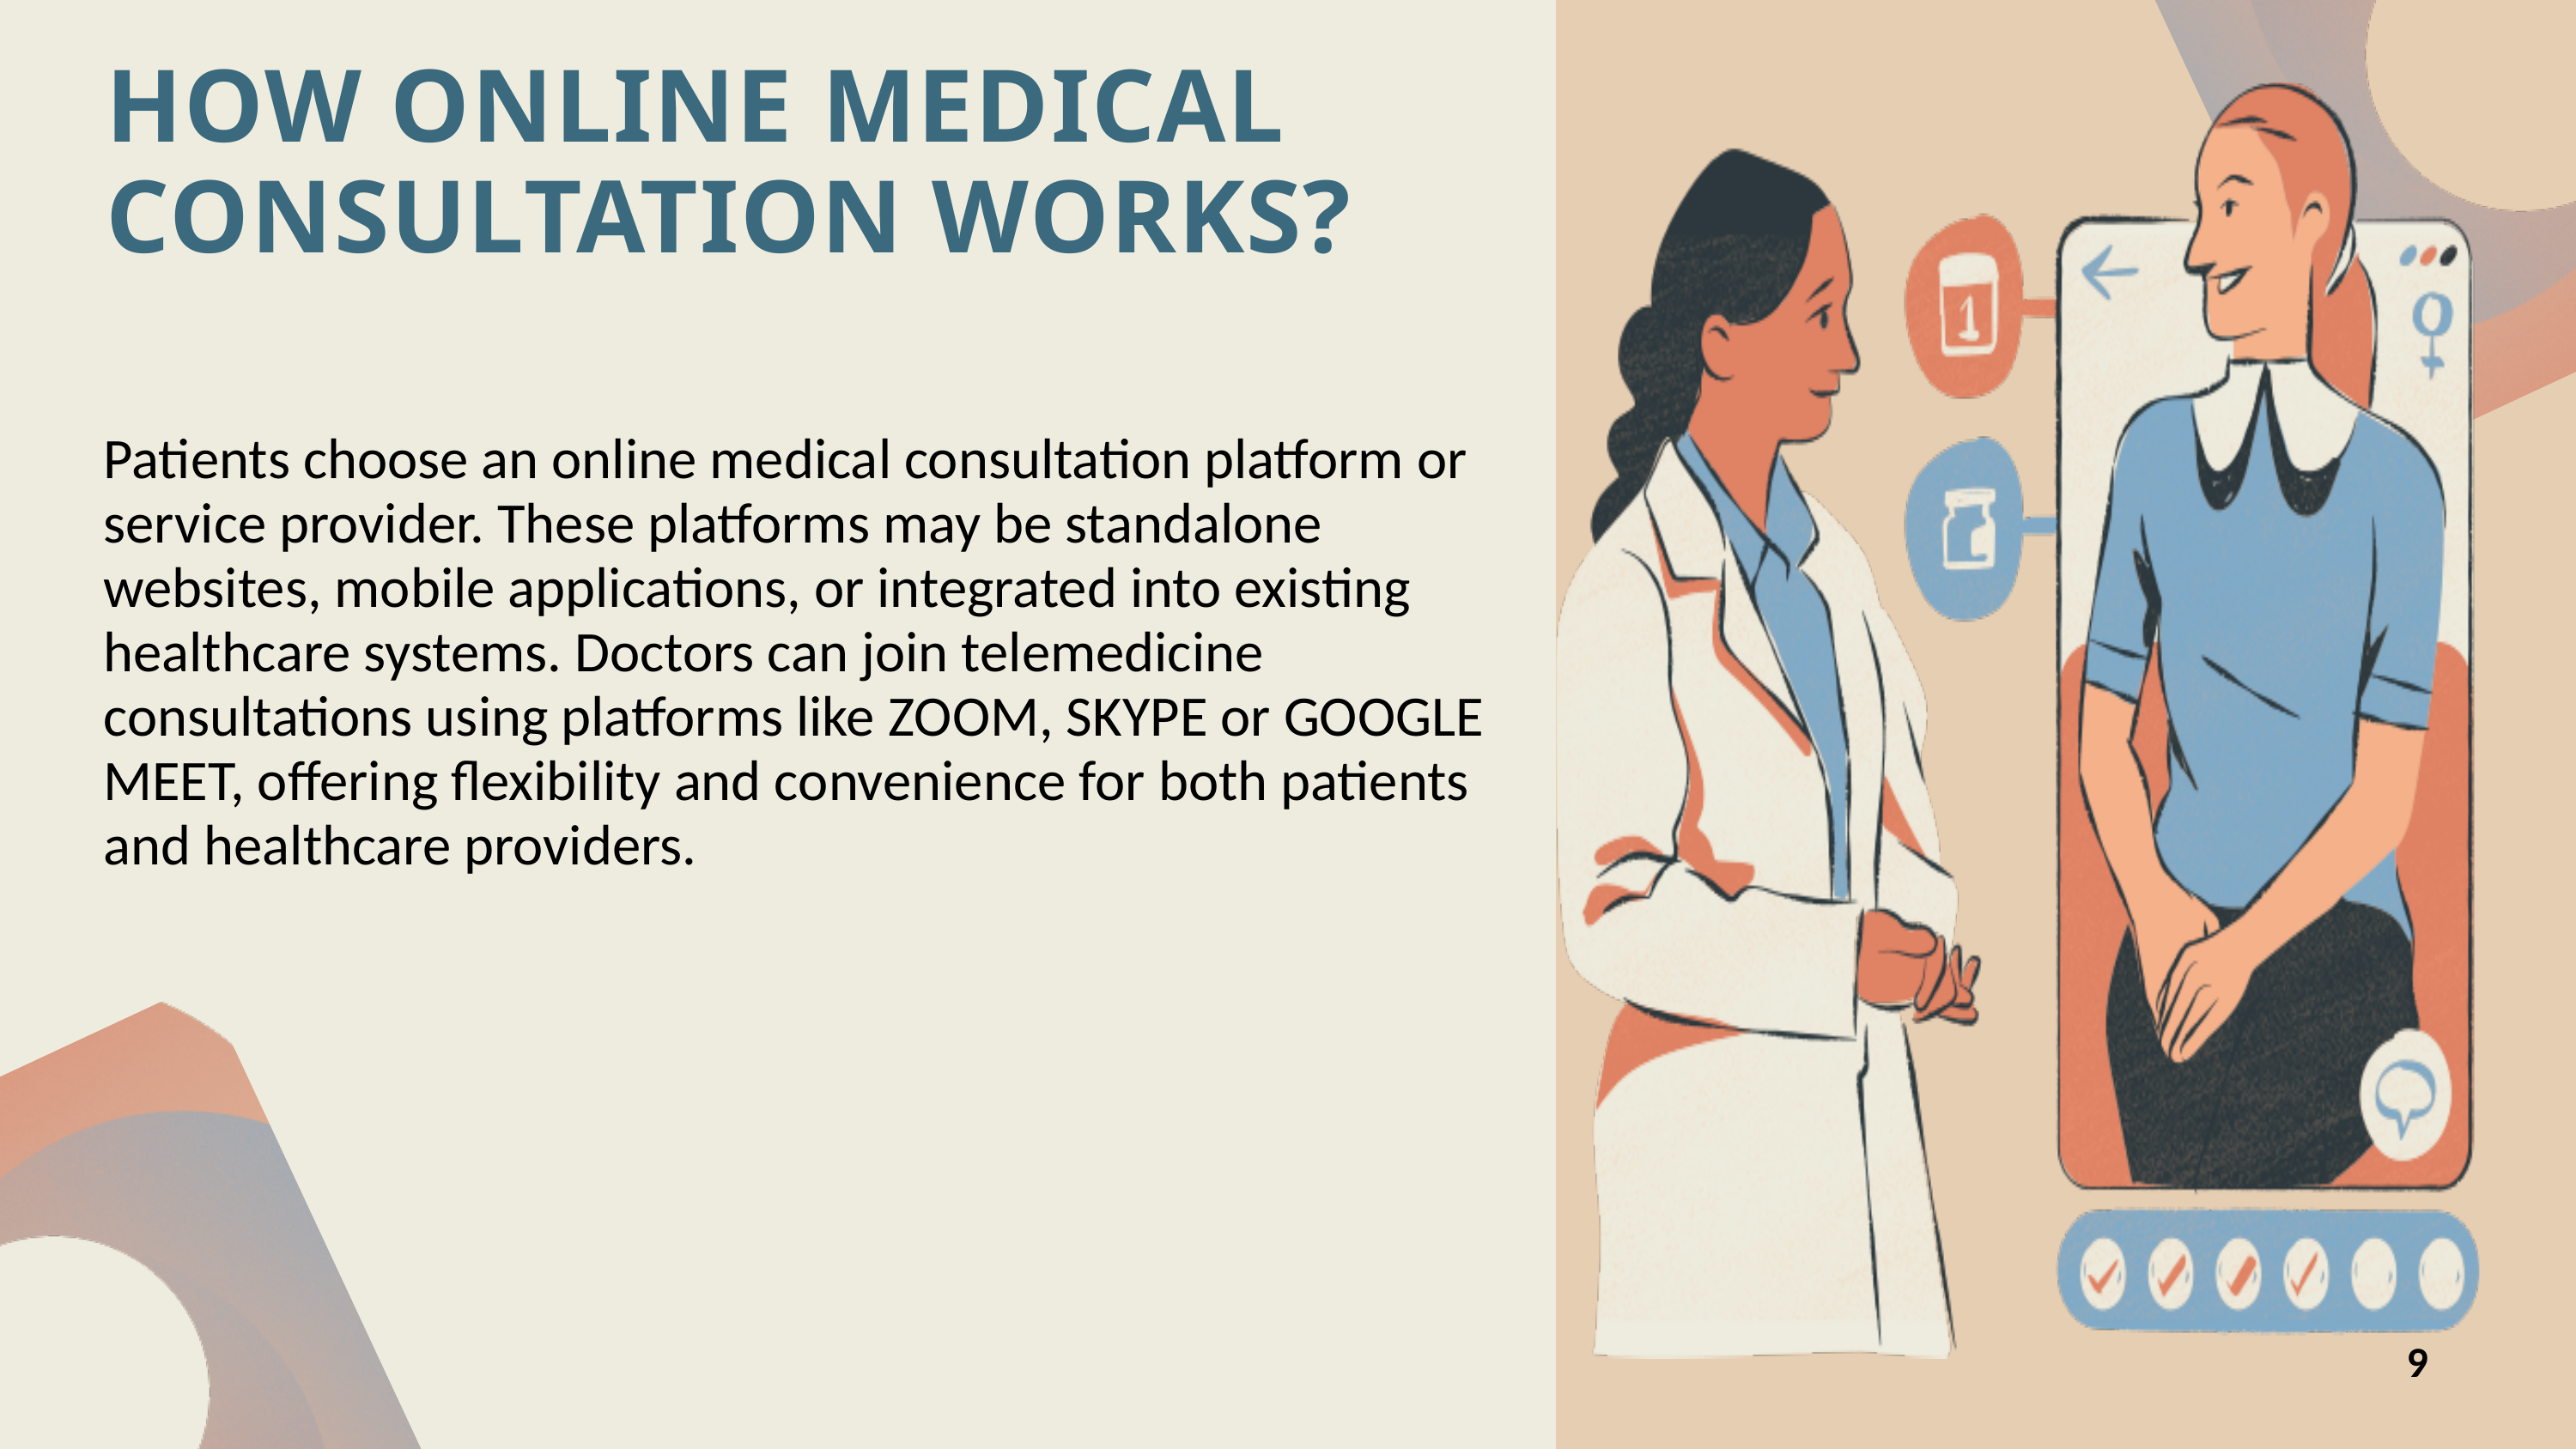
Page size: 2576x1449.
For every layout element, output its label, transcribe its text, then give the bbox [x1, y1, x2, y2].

text_box 9 [2393, 1327, 2441, 1392]
text_box [1559, 82, 2480, 1359]
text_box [0, 0, 1557, 1449]
text_box [2154, 0, 2576, 417]
